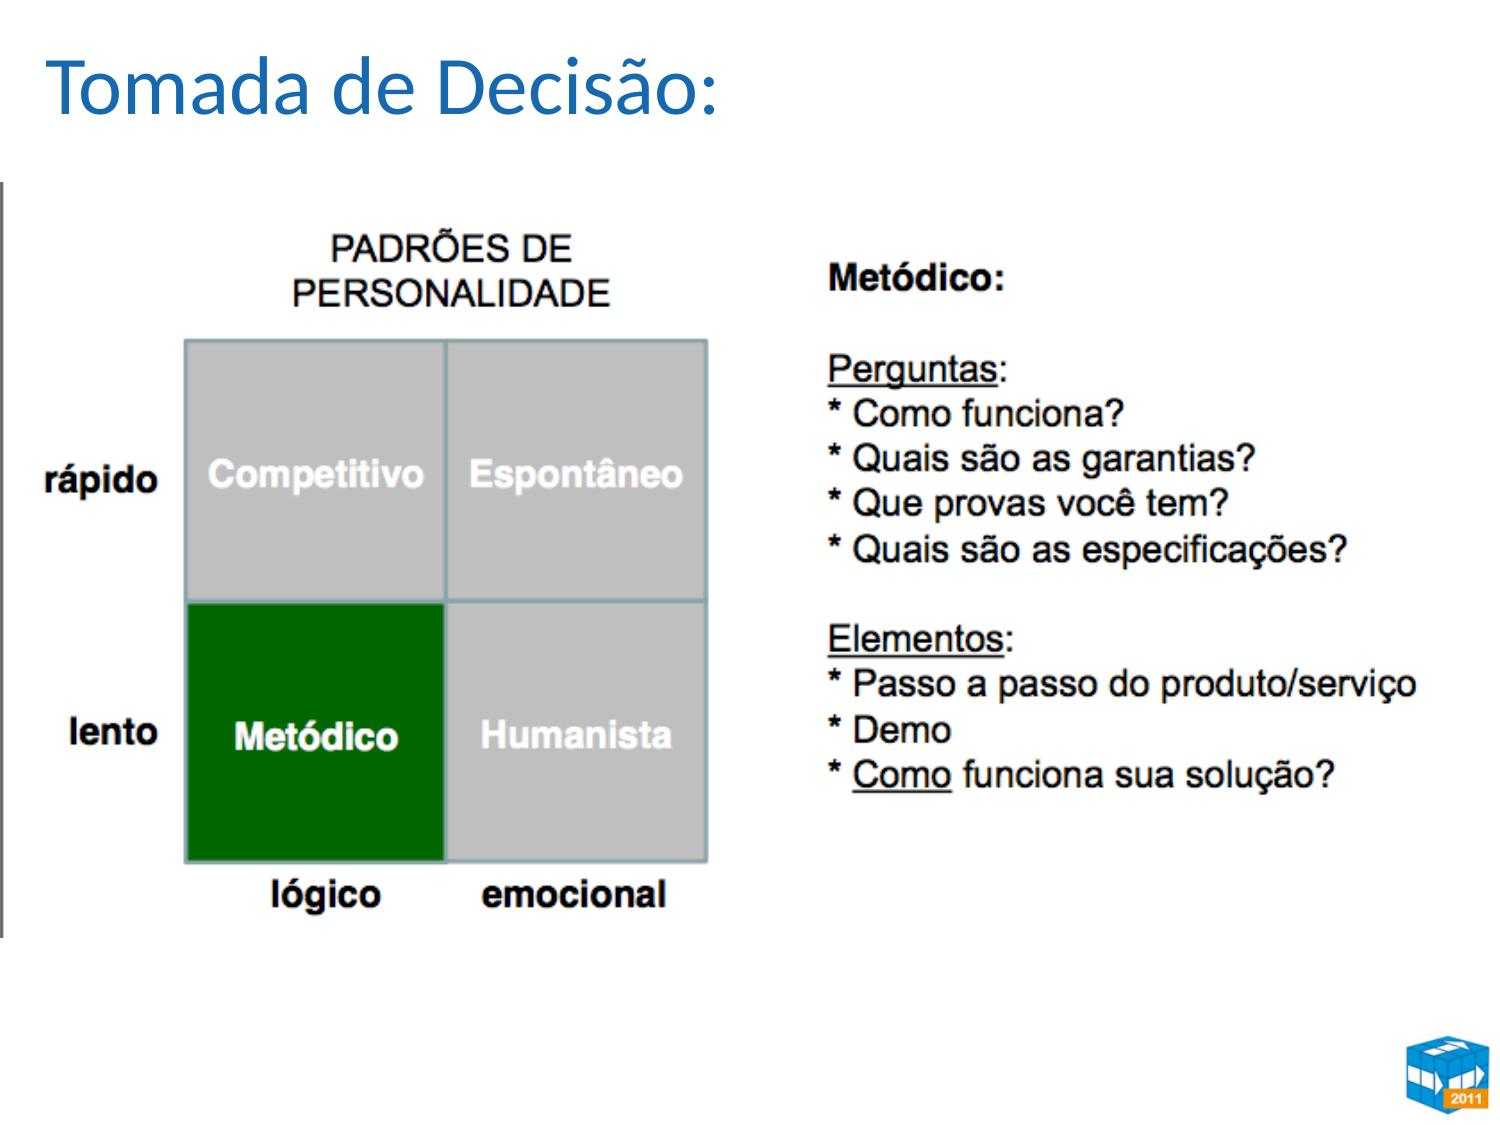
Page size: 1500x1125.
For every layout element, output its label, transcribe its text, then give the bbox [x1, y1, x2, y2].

picture [1402, 1029, 1492, 1119]
picture [0, 182, 1500, 939]
text_box Tomada de Decisão: [30, 23, 1475, 123]
